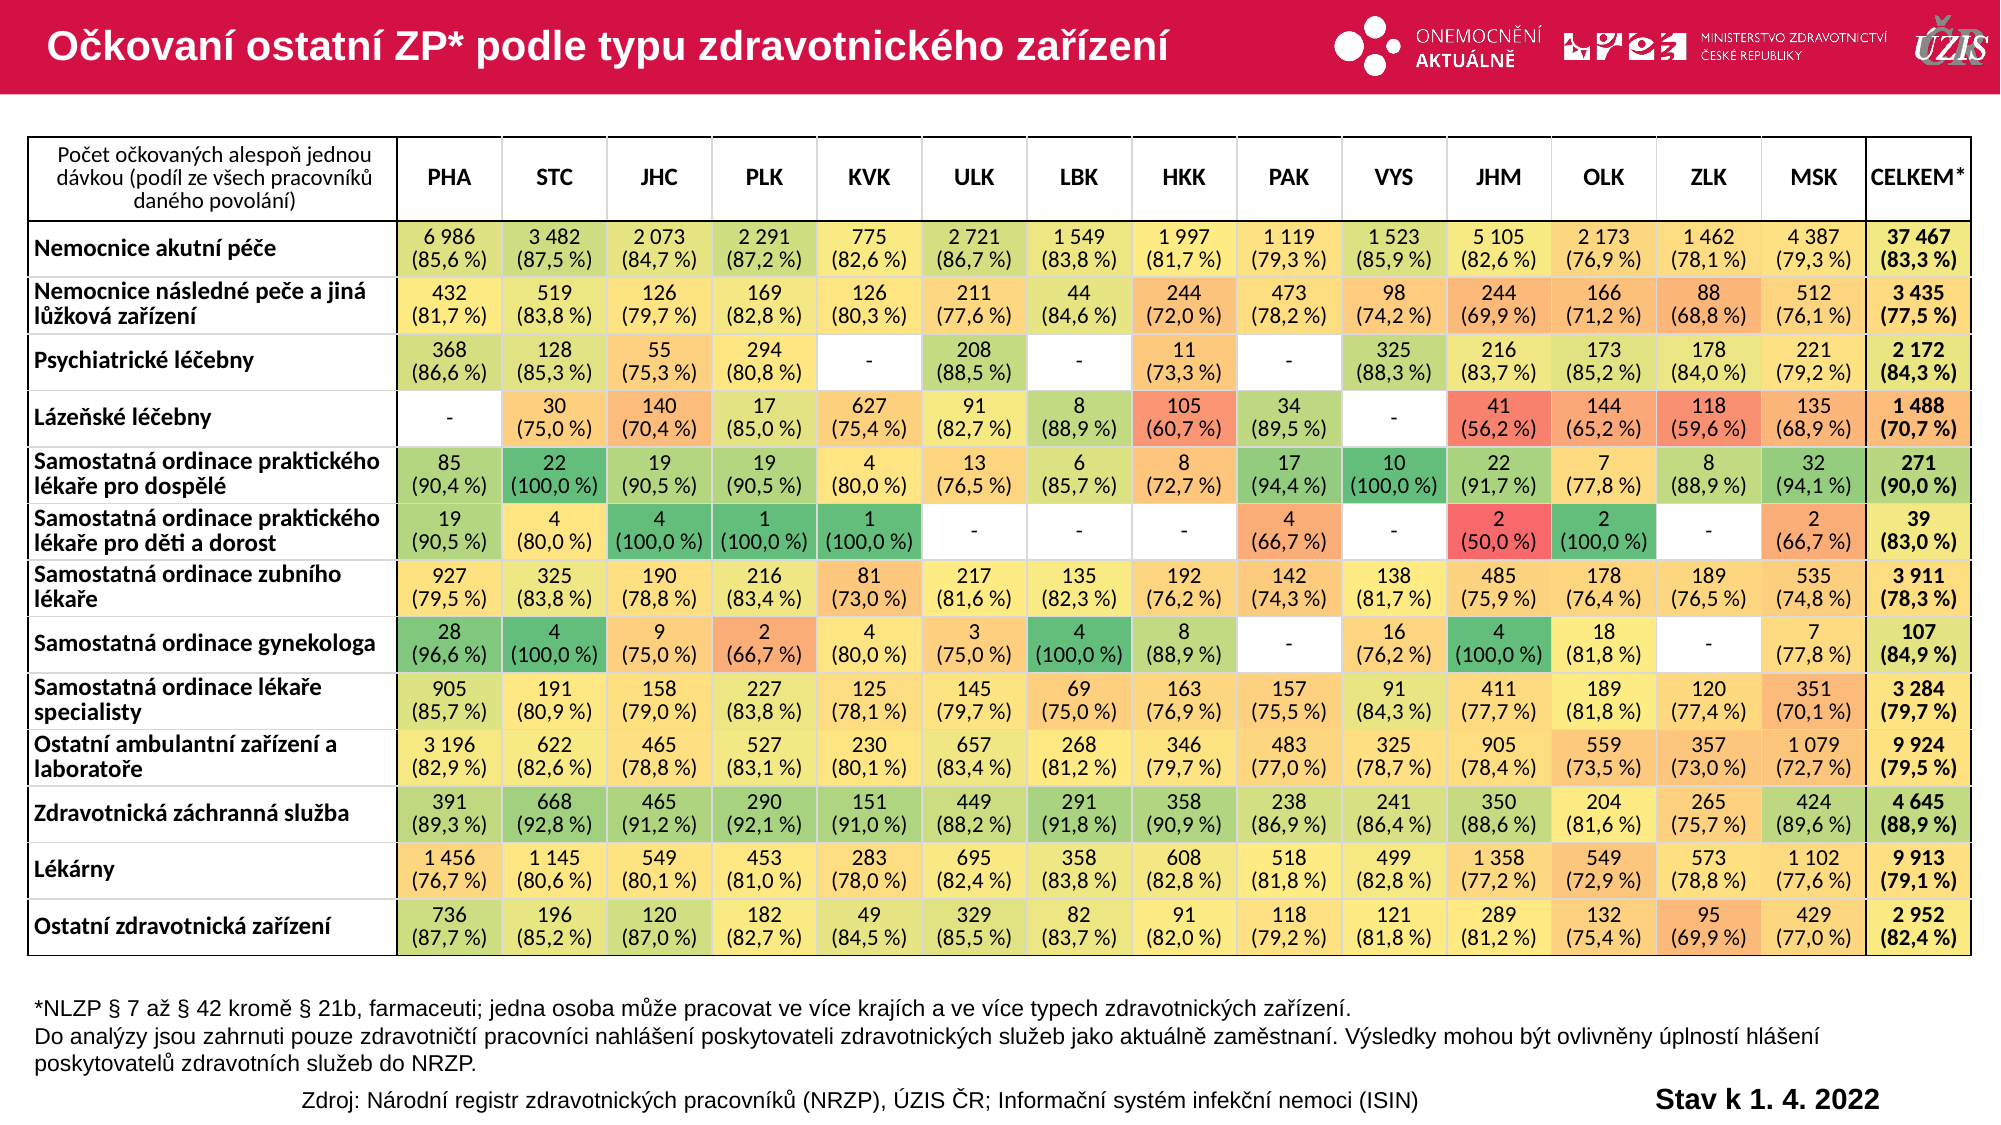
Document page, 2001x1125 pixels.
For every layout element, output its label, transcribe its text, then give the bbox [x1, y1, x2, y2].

table_cell 135 (82,3 %) [1028, 561, 1131, 616]
table_header KVK [818, 138, 921, 220]
table_cell 189 (81,8 %) [1552, 674, 1656, 729]
table_cell 499 (82,8 %) [1343, 843, 1446, 898]
table_header PLK [713, 138, 816, 220]
table_cell 4 387 (79,3 %) [1762, 222, 1865, 276]
table_cell 39 (83,0 %) [1867, 504, 1970, 559]
table_cell 3 435 (77,5 %) [1867, 278, 1970, 333]
table_cell 622 (82,6 %) [503, 730, 606, 785]
table_cell 1 997 (81,7 %) [1133, 222, 1236, 276]
table_cell 22 (91,7 %) [1448, 448, 1551, 503]
table_cell Samostatná ordinace praktického lékaře pro dospělé [29, 448, 396, 503]
table_cell 182 (82,7 %) [713, 900, 816, 955]
table_cell 527 (83,1 %) [713, 730, 816, 785]
table_cell 191 (80,9 %) [503, 674, 606, 729]
table_cell 216 (83,7 %) [1448, 335, 1551, 390]
table_cell 775 (82,6 %) [818, 222, 921, 276]
table_cell 2 291 (87,2 %) [713, 222, 816, 276]
table_cell 140 (70,4 %) [608, 391, 711, 446]
table_cell 357 (73,0 %) [1657, 730, 1761, 785]
table_header STC [503, 138, 606, 220]
table_cell 157 (75,5 %) [1238, 674, 1341, 729]
table_cell - [1028, 335, 1131, 390]
table_cell - [1343, 504, 1446, 559]
table_cell Zdravotnická záchranná služba [29, 787, 396, 842]
table_header JHC [608, 138, 711, 220]
table_cell 1 (100,0 %) [713, 504, 816, 559]
table_cell 289 (81,2 %) [1448, 900, 1551, 955]
table_cell 49 (84,5 %) [818, 900, 921, 955]
table_cell 11 (73,3 %) [1133, 335, 1236, 390]
table_cell - [1133, 504, 1236, 559]
table_cell 158 (79,0 %) [608, 674, 711, 729]
table_cell 465 (91,2 %) [608, 787, 711, 842]
table_cell - [1657, 617, 1761, 672]
table_cell 391 (89,3 %) [398, 787, 501, 842]
table_cell 1 488 (70,7 %) [1867, 391, 1970, 446]
table_cell 429 (77,0 %) [1762, 900, 1865, 955]
table_cell 294 (80,8 %) [713, 335, 816, 390]
table_header OLK [1552, 138, 1656, 220]
table_cell - [1238, 335, 1341, 390]
table_cell Nemocnice následné peče a jiná lůžková zařízení [29, 278, 396, 333]
table_cell 325 (78,7 %) [1343, 730, 1446, 785]
table_header HKK [1133, 138, 1236, 220]
table_cell 3 284 (79,7 %) [1867, 674, 1970, 729]
table_cell 358 (90,9 %) [1133, 787, 1236, 842]
table_cell 91 (82,0 %) [1133, 900, 1236, 955]
table_cell 657 (83,4 %) [923, 730, 1026, 785]
title Očkovaní ostatní ZP* podle typu zdravotnického zařízení [31, 0, 1391, 95]
table_cell 238 (86,9 %) [1238, 787, 1341, 842]
table_cell Nemocnice akutní péče [29, 222, 396, 276]
table_cell 905 (78,4 %) [1448, 730, 1551, 785]
table_cell 13 (76,5 %) [923, 448, 1026, 503]
table_cell 44 (84,6 %) [1028, 278, 1131, 333]
picture [1915, 15, 1989, 66]
table_cell - [1657, 504, 1761, 559]
table_cell 144 (65,2 %) [1552, 391, 1656, 446]
table_cell 368 (86,6 %) [398, 335, 501, 390]
table_cell 4 (100,0 %) [1448, 617, 1551, 672]
table_cell 329 (85,5 %) [923, 900, 1026, 955]
table_cell 120 (77,4 %) [1657, 674, 1761, 729]
table_cell 736 (87,7 %) [398, 900, 501, 955]
table_cell 695 (82,4 %) [923, 843, 1026, 898]
table_cell 41 (56,2 %) [1448, 391, 1551, 446]
table_header VYS [1343, 138, 1446, 220]
text_box *NLZP § 7 až § 42 kromě § 21b, farmaceuti; jedna osoba může pracovat ve více krajích a ve více typech zdravotnických zařízení. Do analýzy jsou zahrnuti pouze zdravotničtí pracovníci nahlášení poskytovateli zdravotnických služeb jako aktuálně zaměstnaní. Výsledky mohou být ovlivněny úplností hlášení poskytovatelů zdravotních služeb do NRZP. [19, 986, 1981, 1084]
table_cell 4 (80,0 %) [818, 448, 921, 503]
table_cell 34 (89,5 %) [1238, 391, 1341, 446]
table_cell 189 (76,5 %) [1657, 561, 1761, 616]
table_cell 81 (73,0 %) [818, 561, 921, 616]
table_cell - [818, 335, 921, 390]
table_header CELKEM* [1867, 138, 1970, 220]
table_cell Samostatná ordinace gynekologa [29, 617, 396, 672]
table_cell 82 (83,7 %) [1028, 900, 1131, 955]
table_cell 128 (85,3 %) [503, 335, 606, 390]
table_cell 216 (83,4 %) [713, 561, 816, 616]
table_cell 6 986 (85,6 %) [398, 222, 501, 276]
table_header ULK [923, 138, 1026, 220]
table_cell 1 145 (80,6 %) [503, 843, 606, 898]
picture [1391, 16, 1542, 76]
table_cell 473 (78,2 %) [1238, 278, 1341, 333]
table_cell 30 (75,0 %) [503, 391, 606, 446]
table_cell 2 073 (84,7 %) [608, 222, 711, 276]
table_cell 668 (92,8 %) [503, 787, 606, 842]
table_cell 465 (78,8 %) [608, 730, 711, 785]
table_cell - [923, 504, 1026, 559]
table_cell 145 (79,7 %) [923, 674, 1026, 729]
table_cell 608 (82,8 %) [1133, 843, 1236, 898]
table_cell 1 (100,0 %) [818, 504, 921, 559]
table_cell 2 952 (82,4 %) [1867, 900, 1970, 955]
table_cell 290 (92,1 %) [713, 787, 816, 842]
table_cell 4 (80,0 %) [503, 504, 606, 559]
table_header Počet očkovaných alespoň jednou dávkou (podíl ze všech pracovníků daného povolání) [29, 138, 396, 220]
table_cell 2 172 (84,3 %) [1867, 335, 1970, 390]
table_cell 91 (82,7 %) [923, 391, 1026, 446]
table_cell 88 (68,8 %) [1657, 278, 1761, 333]
table_cell 126 (79,7 %) [608, 278, 711, 333]
table_cell 105 (60,7 %) [1133, 391, 1236, 446]
text_box Stav k 1. 4. 2022 [1640, 1072, 1972, 1123]
table_cell 211 (77,6 %) [923, 278, 1026, 333]
table_cell 169 (82,8 %) [713, 278, 816, 333]
table_cell 351 (70,1 %) [1762, 674, 1865, 729]
table_cell 4 (66,7 %) [1238, 504, 1341, 559]
table_cell 227 (83,8 %) [713, 674, 816, 729]
table_cell 3 (75,0 %) [923, 617, 1026, 672]
table_cell 268 (81,2 %) [1028, 730, 1131, 785]
table_cell 37 467 (83,3 %) [1867, 222, 1970, 276]
table_cell 244 (72,0 %) [1133, 278, 1236, 333]
table_cell 217 (81,6 %) [923, 561, 1026, 616]
table_cell 424 (89,6 %) [1762, 787, 1865, 842]
table_cell 549 (72,9 %) [1552, 843, 1656, 898]
table_cell 208 (88,5 %) [923, 335, 1026, 390]
table_cell 118 (59,6 %) [1657, 391, 1761, 446]
table_cell 519 (83,8 %) [503, 278, 606, 333]
table_cell 17 (94,4 %) [1238, 448, 1341, 503]
table_cell 432 (81,7 %) [398, 278, 501, 333]
table_cell Ostatní zdravotnická zařízení [29, 900, 396, 955]
table_cell - [1238, 617, 1341, 672]
table_cell Lázeňské léčebny [29, 391, 396, 446]
table_cell 1 119 (79,3 %) [1238, 222, 1341, 276]
table_cell 3 482 (87,5 %) [503, 222, 606, 276]
table_cell 241 (86,4 %) [1343, 787, 1446, 842]
table_cell 549 (80,1 %) [608, 843, 711, 898]
table_cell - [398, 391, 501, 446]
table_cell 283 (78,0 %) [818, 843, 921, 898]
table_cell 32 (94,1 %) [1762, 448, 1865, 503]
table_cell 98 (74,2 %) [1343, 278, 1446, 333]
table_cell 3 196 (82,9 %) [398, 730, 501, 785]
table_cell - [1343, 391, 1446, 446]
table_cell 1 102 (77,6 %) [1762, 843, 1865, 898]
table_cell 905 (85,7 %) [398, 674, 501, 729]
table_cell 2 (66,7 %) [1762, 504, 1865, 559]
table_cell 173 (85,2 %) [1552, 335, 1656, 390]
table_cell 6 (85,7 %) [1028, 448, 1131, 503]
table_cell 559 (73,5 %) [1552, 730, 1656, 785]
table_cell 166 (71,2 %) [1552, 278, 1656, 333]
table_cell 95 (69,9 %) [1657, 900, 1761, 955]
table_cell 204 (81,6 %) [1552, 787, 1656, 842]
table_cell 1 523 (85,9 %) [1343, 222, 1446, 276]
table_cell 291 (91,8 %) [1028, 787, 1131, 842]
table_cell 91 (84,3 %) [1343, 674, 1446, 729]
table_cell 17 (85,0 %) [713, 391, 816, 446]
table_cell 350 (88,6 %) [1448, 787, 1551, 842]
table_cell 9 913 (79,1 %) [1867, 843, 1970, 898]
table_cell 453 (81,0 %) [713, 843, 816, 898]
table_cell Psychiatrické léčebny [29, 335, 396, 390]
table_cell 4 (100,0 %) [503, 617, 606, 672]
table_cell 358 (83,8 %) [1028, 843, 1131, 898]
table_cell Samostatná ordinace praktického lékaře pro děti a dorost [29, 504, 396, 559]
table_cell 28 (96,6 %) [398, 617, 501, 672]
table_cell 230 (80,1 %) [818, 730, 921, 785]
table_cell 120 (87,0 %) [608, 900, 711, 955]
table_cell 151 (91,0 %) [818, 787, 921, 842]
table_cell 1 462 (78,1 %) [1657, 222, 1761, 276]
table_cell 221 (79,2 %) [1762, 335, 1865, 390]
table_cell 121 (81,8 %) [1343, 900, 1446, 955]
table_cell 69 (75,0 %) [1028, 674, 1131, 729]
table_cell 22 (100,0 %) [503, 448, 606, 503]
table_cell 1 456 (76,7 %) [398, 843, 501, 898]
table_cell Samostatná ordinace lékaře specialisty [29, 674, 396, 729]
table_cell 4 (80,0 %) [818, 617, 921, 672]
table_cell 16 (76,2 %) [1343, 617, 1446, 672]
table_cell 5 105 (82,6 %) [1448, 222, 1551, 276]
table_header ZLK [1657, 138, 1761, 220]
table_cell 192 (76,2 %) [1133, 561, 1236, 616]
table_header MSK [1762, 138, 1865, 220]
table_cell 107 (84,9 %) [1867, 617, 1970, 672]
table_cell Ostatní ambulantní zařízení a laboratoře [29, 730, 396, 785]
table_cell 9 (75,0 %) [608, 617, 711, 672]
table_cell 485 (75,9 %) [1448, 561, 1551, 616]
table_cell 7 (77,8 %) [1552, 448, 1656, 503]
table_cell 2 (100,0 %) [1552, 504, 1656, 559]
table_cell 1 549 (83,8 %) [1028, 222, 1131, 276]
table_cell 2 173 (76,9 %) [1552, 222, 1656, 276]
table_cell 449 (88,2 %) [923, 787, 1026, 842]
table_cell 190 (78,8 %) [608, 561, 711, 616]
table_cell 196 (85,2 %) [503, 900, 606, 955]
table_cell 483 (77,0 %) [1238, 730, 1341, 785]
table_cell 4 645 (88,9 %) [1867, 787, 1970, 842]
table_cell 85 (90,4 %) [398, 448, 501, 503]
table_cell 2 721 (86,7 %) [923, 222, 1026, 276]
table_cell 7 (77,8 %) [1762, 617, 1865, 672]
table_cell 18 (81,8 %) [1552, 617, 1656, 672]
table_header PHA [398, 138, 501, 220]
table_cell 325 (88,3 %) [1343, 335, 1446, 390]
table_cell 265 (75,7 %) [1657, 787, 1761, 842]
table_cell - [1028, 504, 1131, 559]
table_cell 927 (79,5 %) [398, 561, 501, 616]
table_cell 138 (81,7 %) [1343, 561, 1446, 616]
table_cell 135 (68,9 %) [1762, 391, 1865, 446]
table_cell 4 (100,0 %) [608, 504, 711, 559]
table_cell 125 (78,1 %) [818, 674, 921, 729]
table_cell 2 (50,0 %) [1448, 504, 1551, 559]
table_cell Lékárny [29, 843, 396, 898]
table_cell 178 (76,4 %) [1552, 561, 1656, 616]
table_cell 535 (74,8 %) [1762, 561, 1865, 616]
table_cell 244 (69,9 %) [1448, 278, 1551, 333]
table_cell 325 (83,8 %) [503, 561, 606, 616]
table_cell 163 (76,9 %) [1133, 674, 1236, 729]
table_cell 1 079 (72,7 %) [1762, 730, 1865, 785]
table_cell 142 (74,3 %) [1238, 561, 1341, 616]
table_cell Samostatná ordinace zubního lékaře [29, 561, 396, 616]
table_header PAK [1238, 138, 1341, 220]
table_cell 10 (100,0 %) [1343, 448, 1446, 503]
table_cell 8 (88,9 %) [1133, 617, 1236, 672]
table_cell 118 (79,2 %) [1238, 900, 1341, 955]
table_cell 19 (90,5 %) [713, 448, 816, 503]
table_header LBK [1028, 138, 1131, 220]
table_cell 271 (90,0 %) [1867, 448, 1970, 503]
table_cell 178 (84,0 %) [1657, 335, 1761, 390]
table_cell 4 (100,0 %) [1028, 617, 1131, 672]
table_cell 518 (81,8 %) [1238, 843, 1341, 898]
table_cell 411 (77,7 %) [1448, 674, 1551, 729]
table_cell 55 (75,3 %) [608, 335, 711, 390]
picture [1563, 31, 1888, 60]
table_cell 1 358 (77,2 %) [1448, 843, 1551, 898]
table_cell 8 (88,9 %) [1028, 391, 1131, 446]
table_cell 3 911 (78,3 %) [1867, 561, 1970, 616]
table_cell 346 (79,7 %) [1133, 730, 1236, 785]
table_header JHM [1448, 138, 1551, 220]
table_cell 126 (80,3 %) [818, 278, 921, 333]
table_cell 8 (88,9 %) [1657, 448, 1761, 503]
table_cell 627 (75,4 %) [818, 391, 921, 446]
table_cell 132 (75,4 %) [1552, 900, 1656, 955]
text_box Zdroj: Národní registr zdravotnických pracovníků (NRZP), ÚZIS ČR; Informační systém infekční nemoci (ISIN) [28, 1078, 1640, 1121]
table_cell 19 (90,5 %) [398, 504, 501, 559]
table_cell 2 (66,7 %) [713, 617, 816, 672]
table_cell 512 (76,1 %) [1762, 278, 1865, 333]
table_cell 573 (78,8 %) [1657, 843, 1761, 898]
table_cell 8 (72,7 %) [1133, 448, 1236, 503]
table_cell 9 924 (79,5 %) [1867, 730, 1970, 785]
table_cell 19 (90,5 %) [608, 448, 711, 503]
